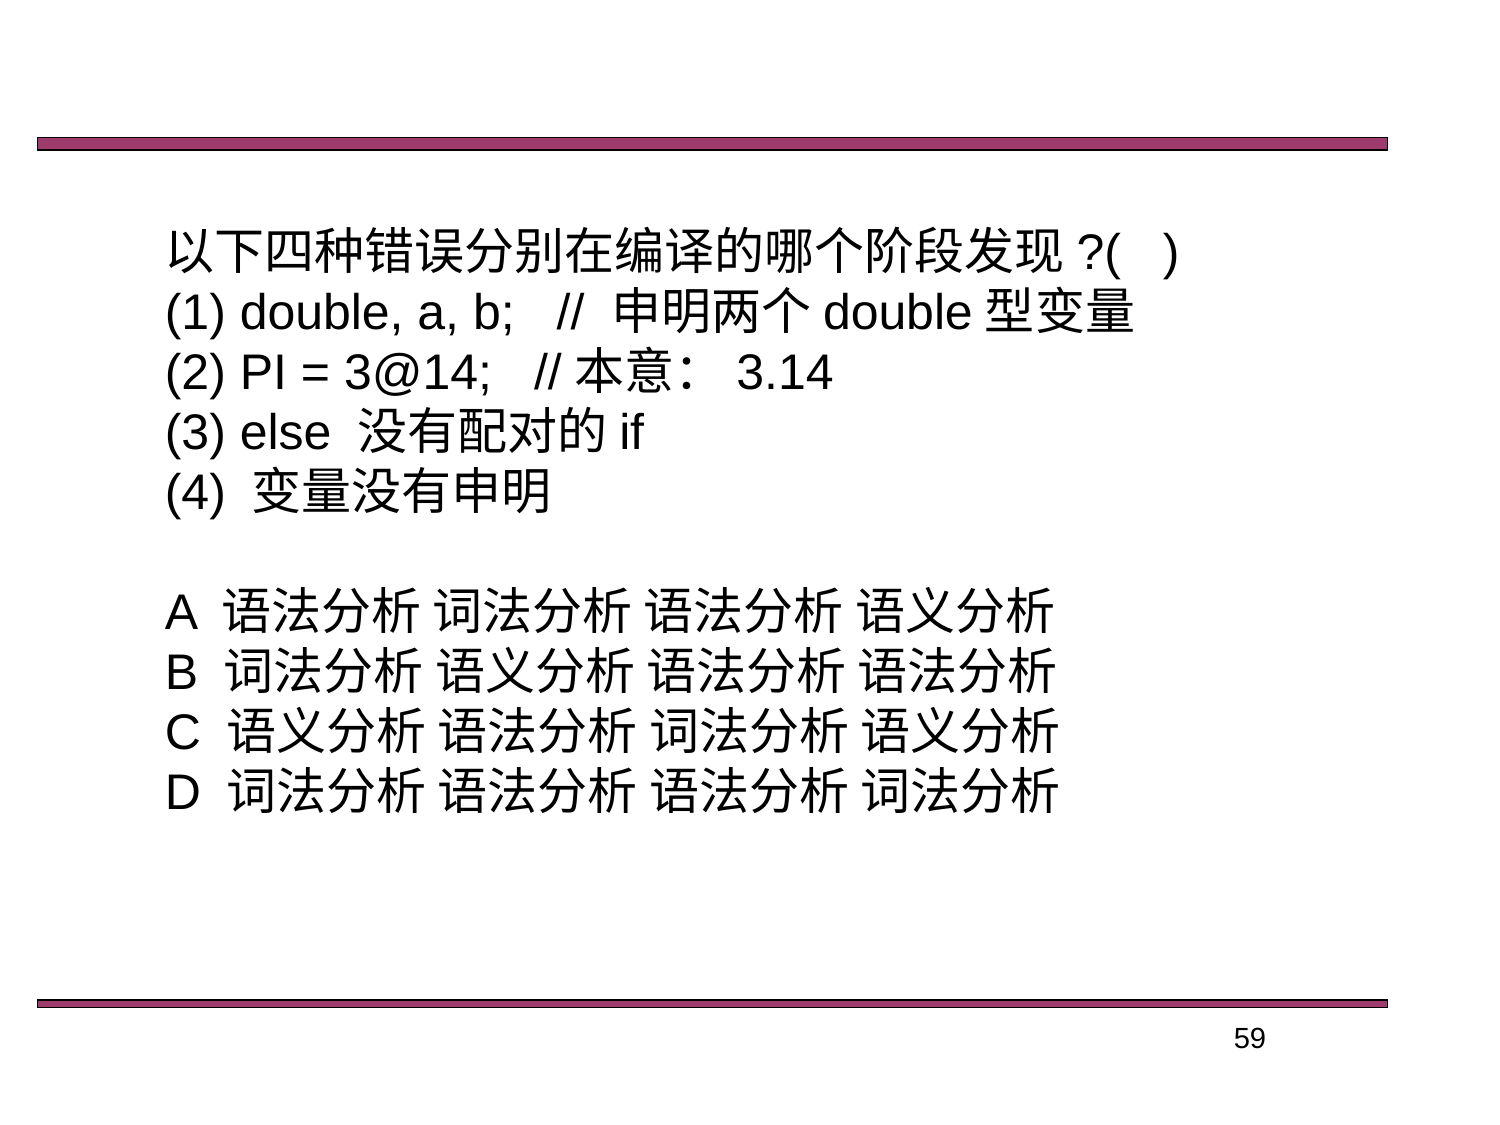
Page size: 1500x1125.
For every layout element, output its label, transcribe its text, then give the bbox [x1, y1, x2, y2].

slide_number 59 [1074, 1012, 1425, 1075]
text_box 以下四种错误分别在编译的哪个阶段发现?( ) (1) double, a, b; // 申明两个double型变量 (2) PI = 3@14; //本意：3.14 (3) else 没有配对的if (4) 变量没有申明 A 语法分析 词法分析 语法分析 语义分析 B 词法分析 语义分析 语法分析 语法分析 C 语义分析 语法分析 词法分析 语义分析 D 词法分析 语法分析 语法分析 词法分析 [149, 212, 1288, 888]
